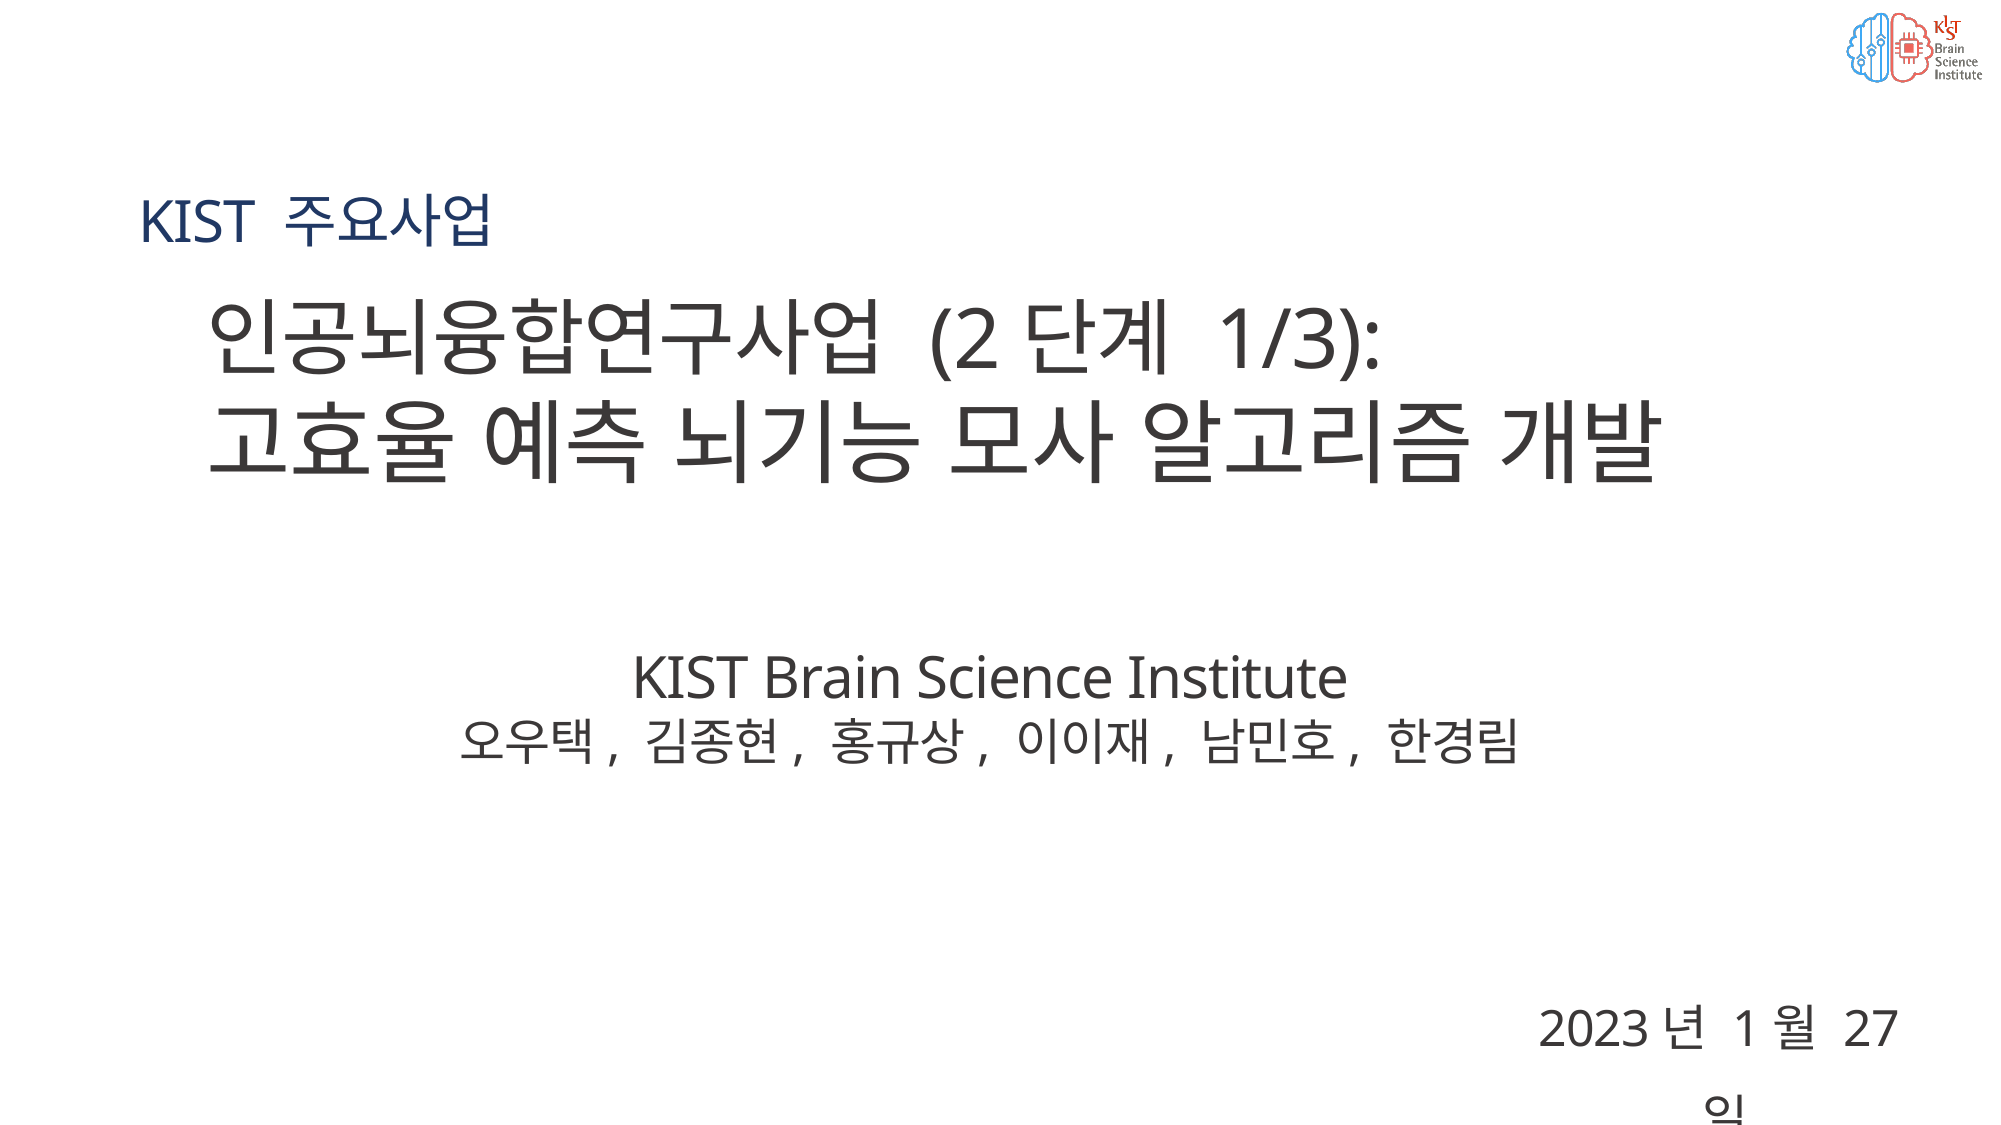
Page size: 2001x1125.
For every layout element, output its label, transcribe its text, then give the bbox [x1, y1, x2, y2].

text_box 2023년 1월 27일 [1516, 966, 1934, 1125]
text_box 인공뇌융합연구사업 (2단계 1/3): 고효율 예측 뇌기능 모사 알고리즘 개발 [206, 284, 1667, 495]
picture [1842, 8, 1985, 86]
text_box KIST 주요사업 [123, 176, 510, 261]
text_box KIST Brain Science Institute 오우택, 김종현, 홍규상, 이이재, 남민호, 한경림 [459, 605, 1522, 771]
